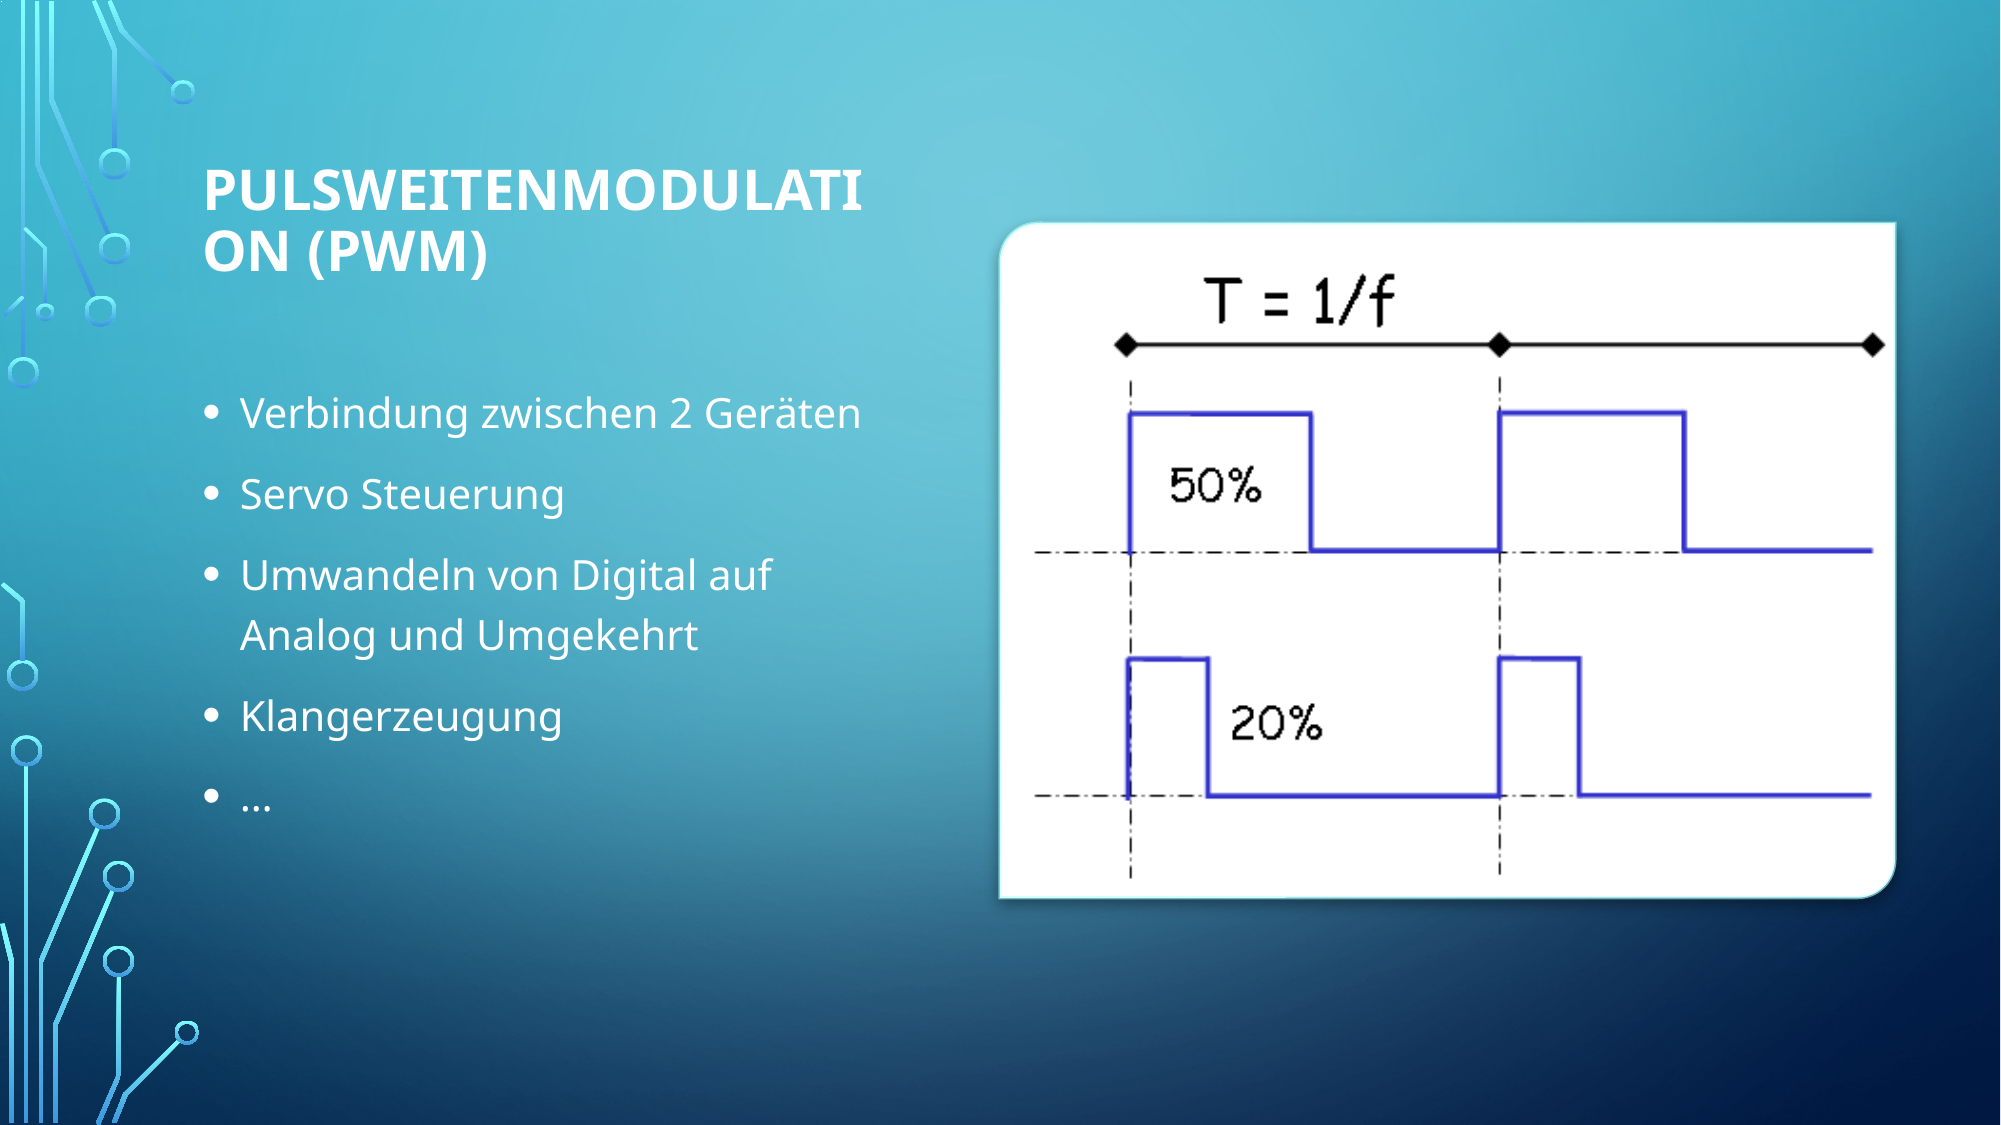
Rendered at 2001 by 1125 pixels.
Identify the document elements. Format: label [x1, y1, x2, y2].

text_box [0, 0, 201, 1125]
picture [201, 0, 2000, 1125]
